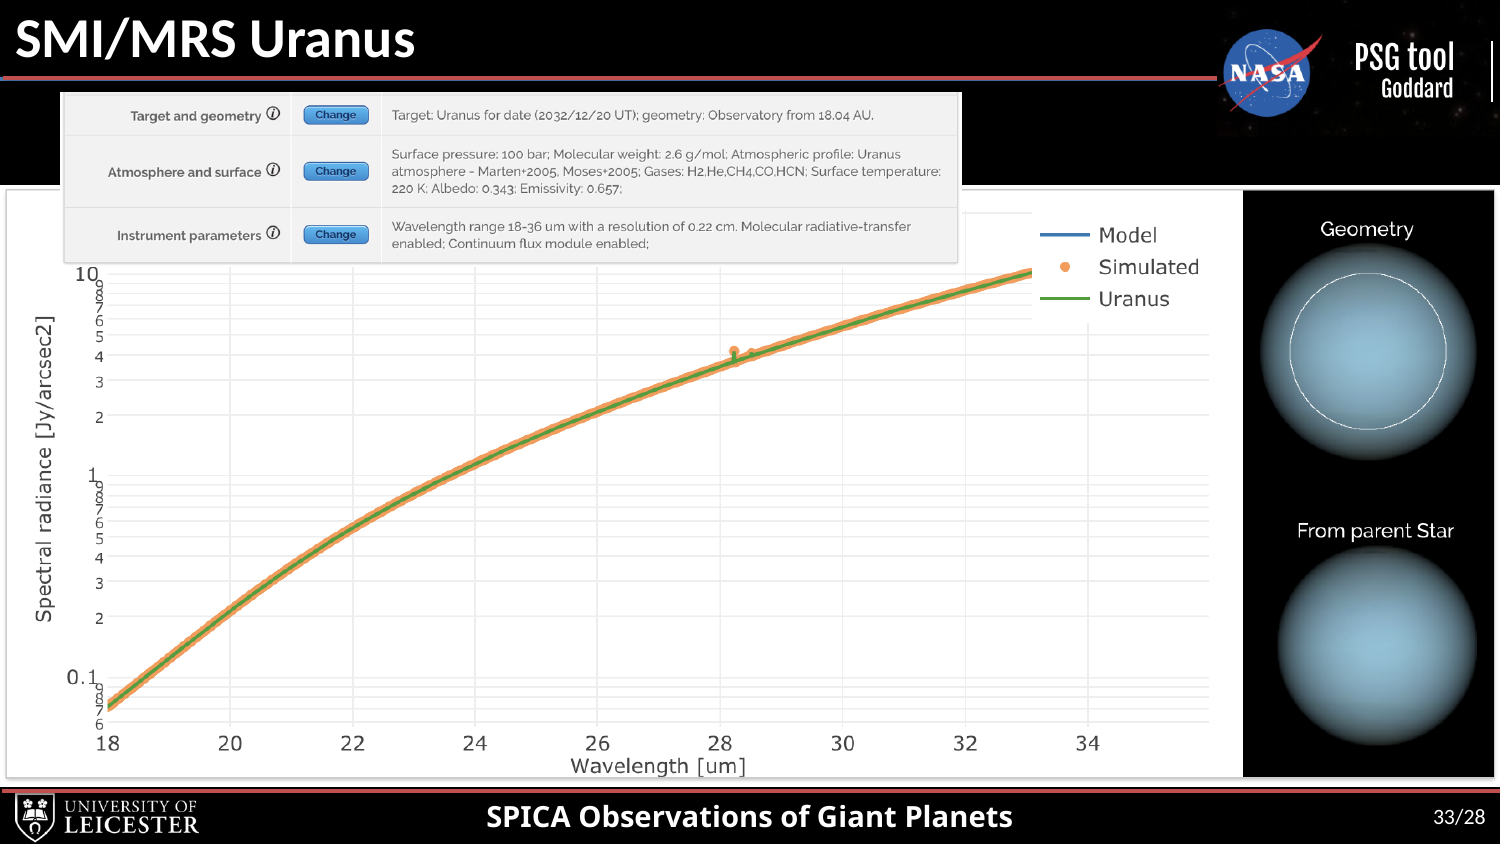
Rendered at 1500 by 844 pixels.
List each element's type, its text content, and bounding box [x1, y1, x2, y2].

title SMI/MRS Uranus [0, 0, 1215, 79]
picture [0, 91, 1500, 787]
picture [15, 793, 199, 843]
picture [1217, 0, 1500, 137]
